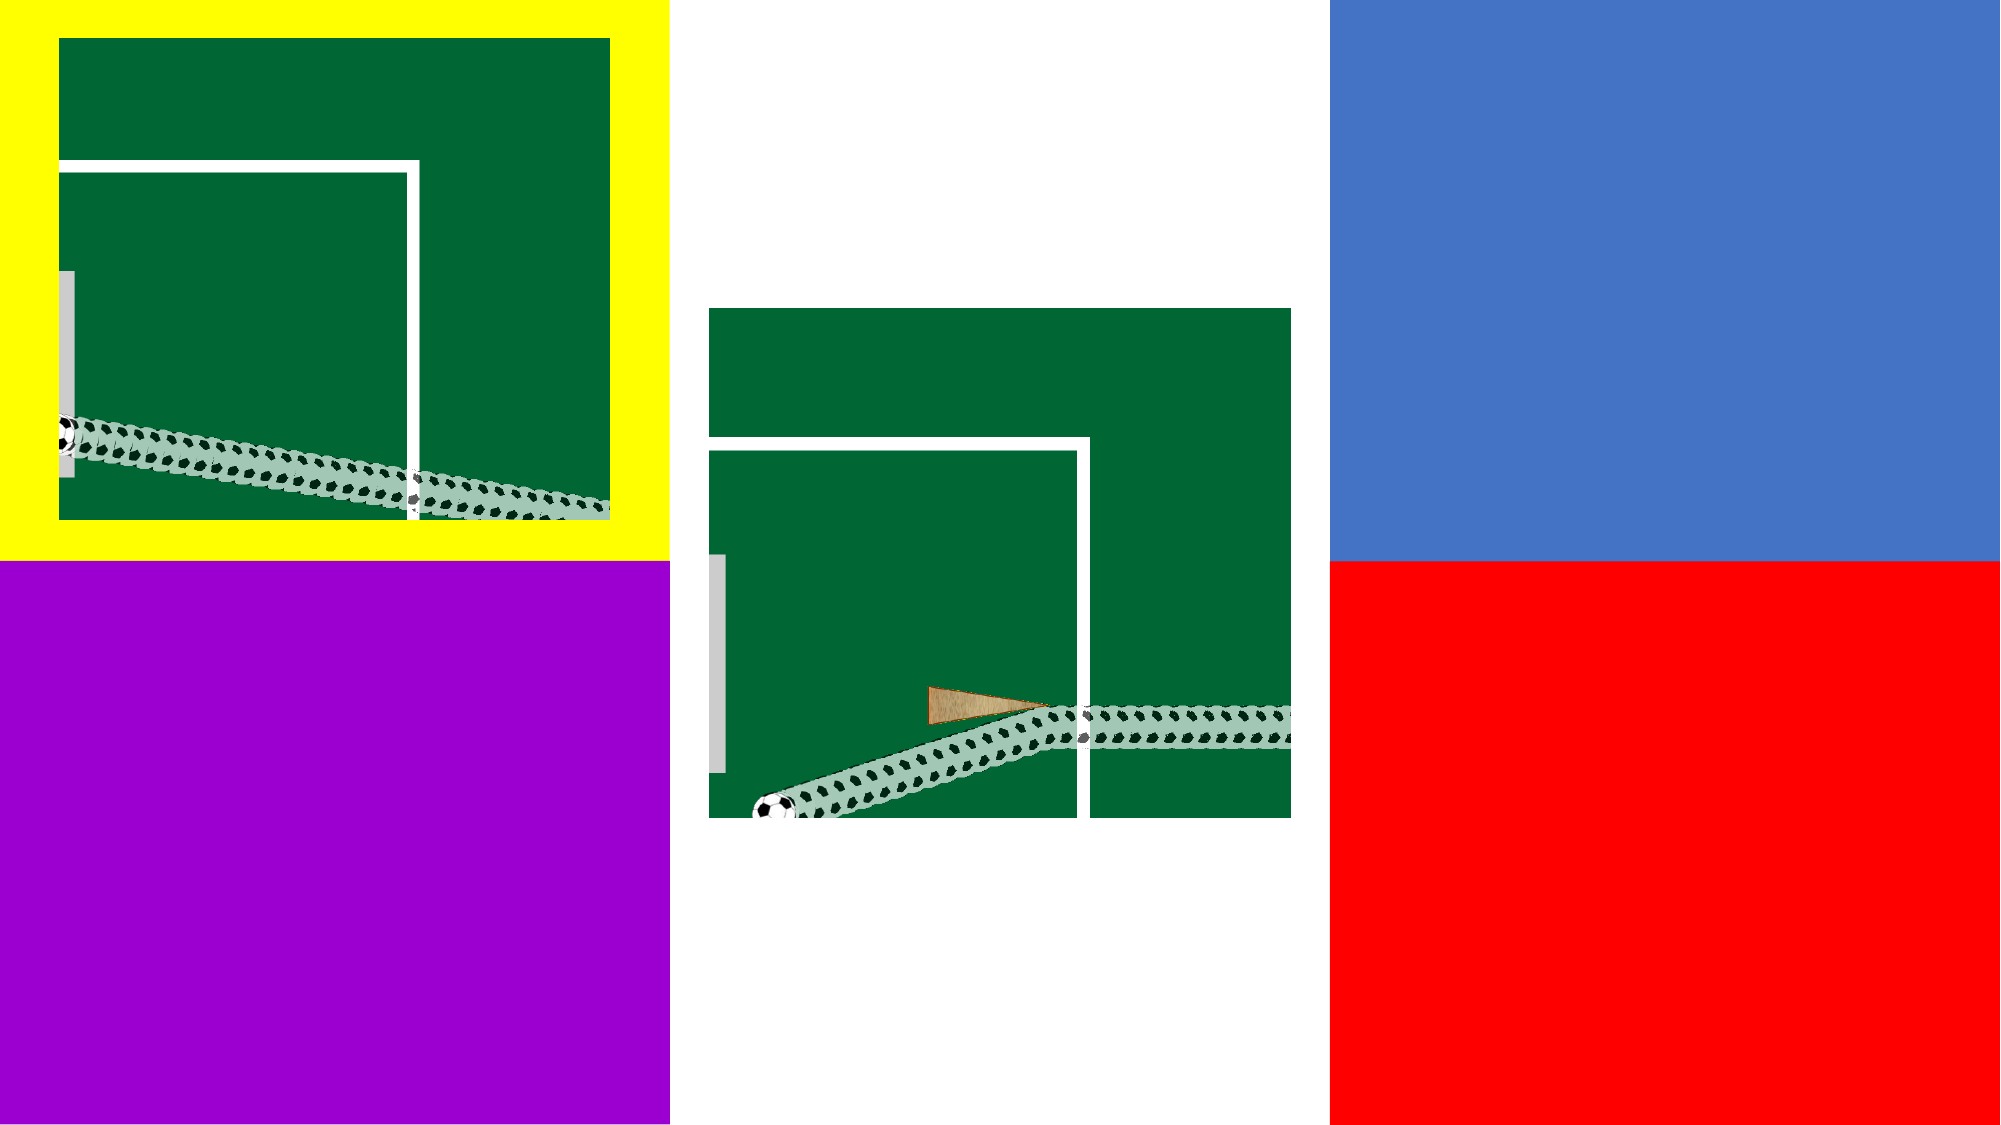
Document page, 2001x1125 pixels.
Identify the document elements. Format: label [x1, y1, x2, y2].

text_box [1330, 0, 2000, 561]
text_box [0, 560, 670, 1125]
picture [709, 308, 1291, 818]
text_box [1329, 561, 2000, 1125]
picture [59, 38, 610, 520]
text_box [0, 0, 670, 560]
